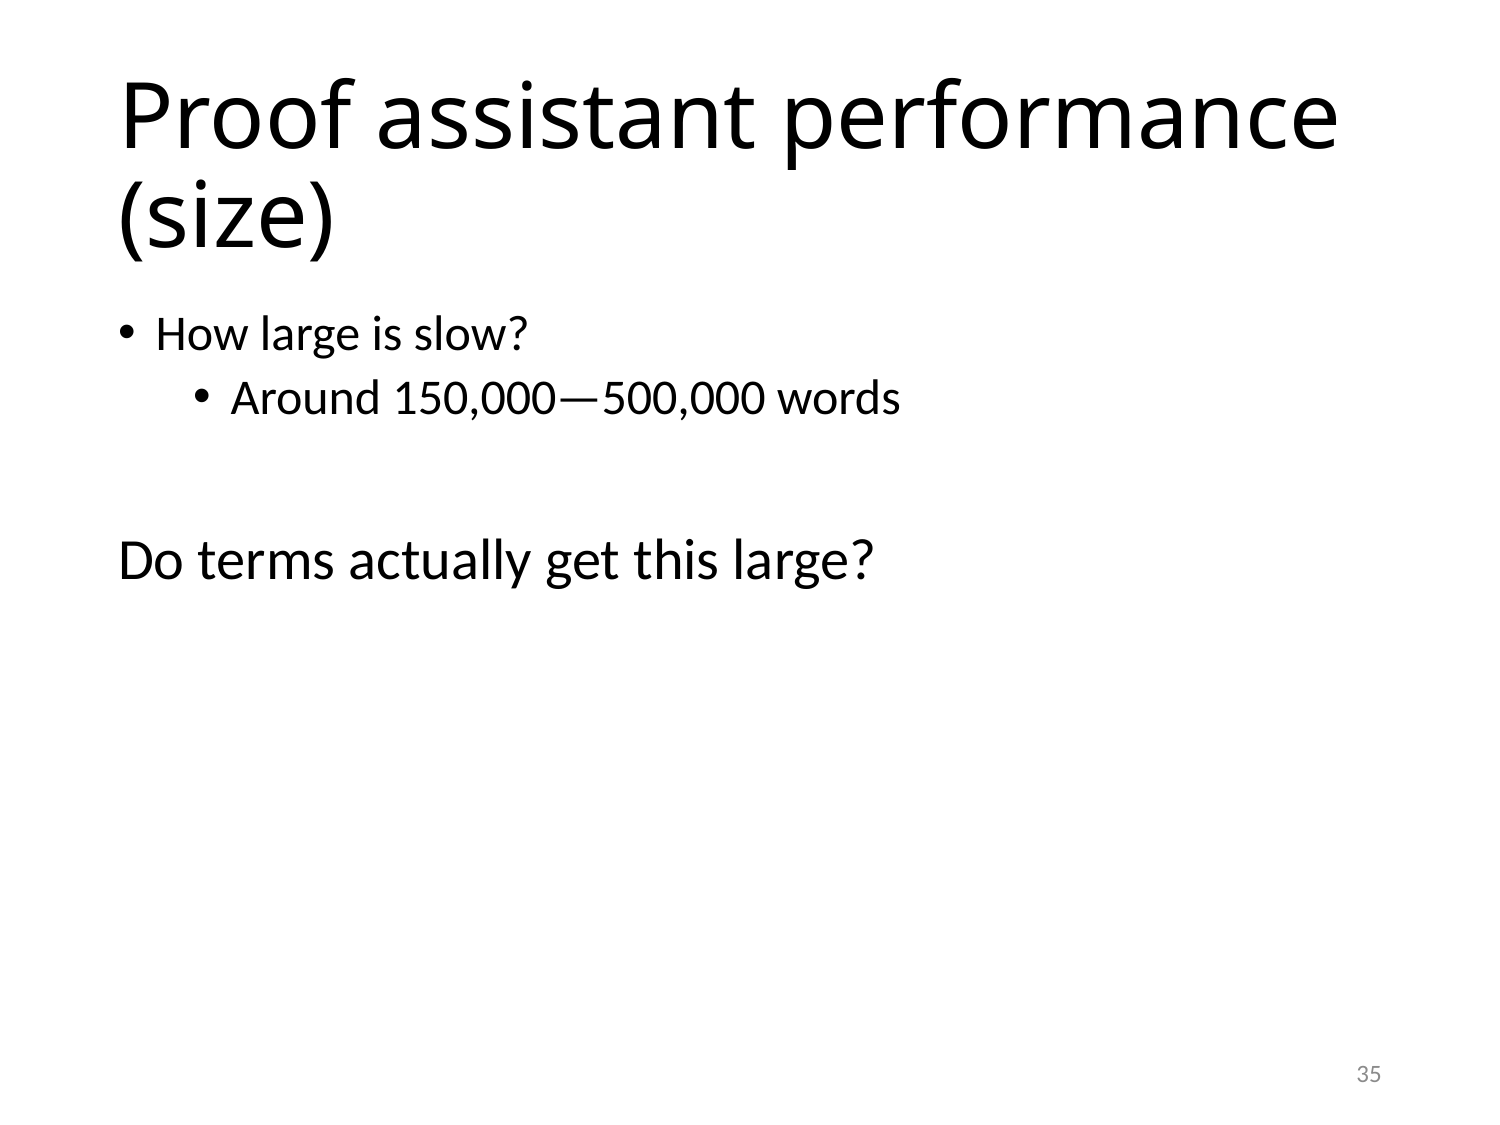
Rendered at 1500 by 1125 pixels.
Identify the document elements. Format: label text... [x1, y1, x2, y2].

title Proof assistant performance (size) [103, 59, 1397, 278]
slide_number 35 [1059, 1042, 1397, 1103]
list How large is slow? Around 150,000—500,000 words Do terms actually get this large? [103, 299, 1397, 1014]
